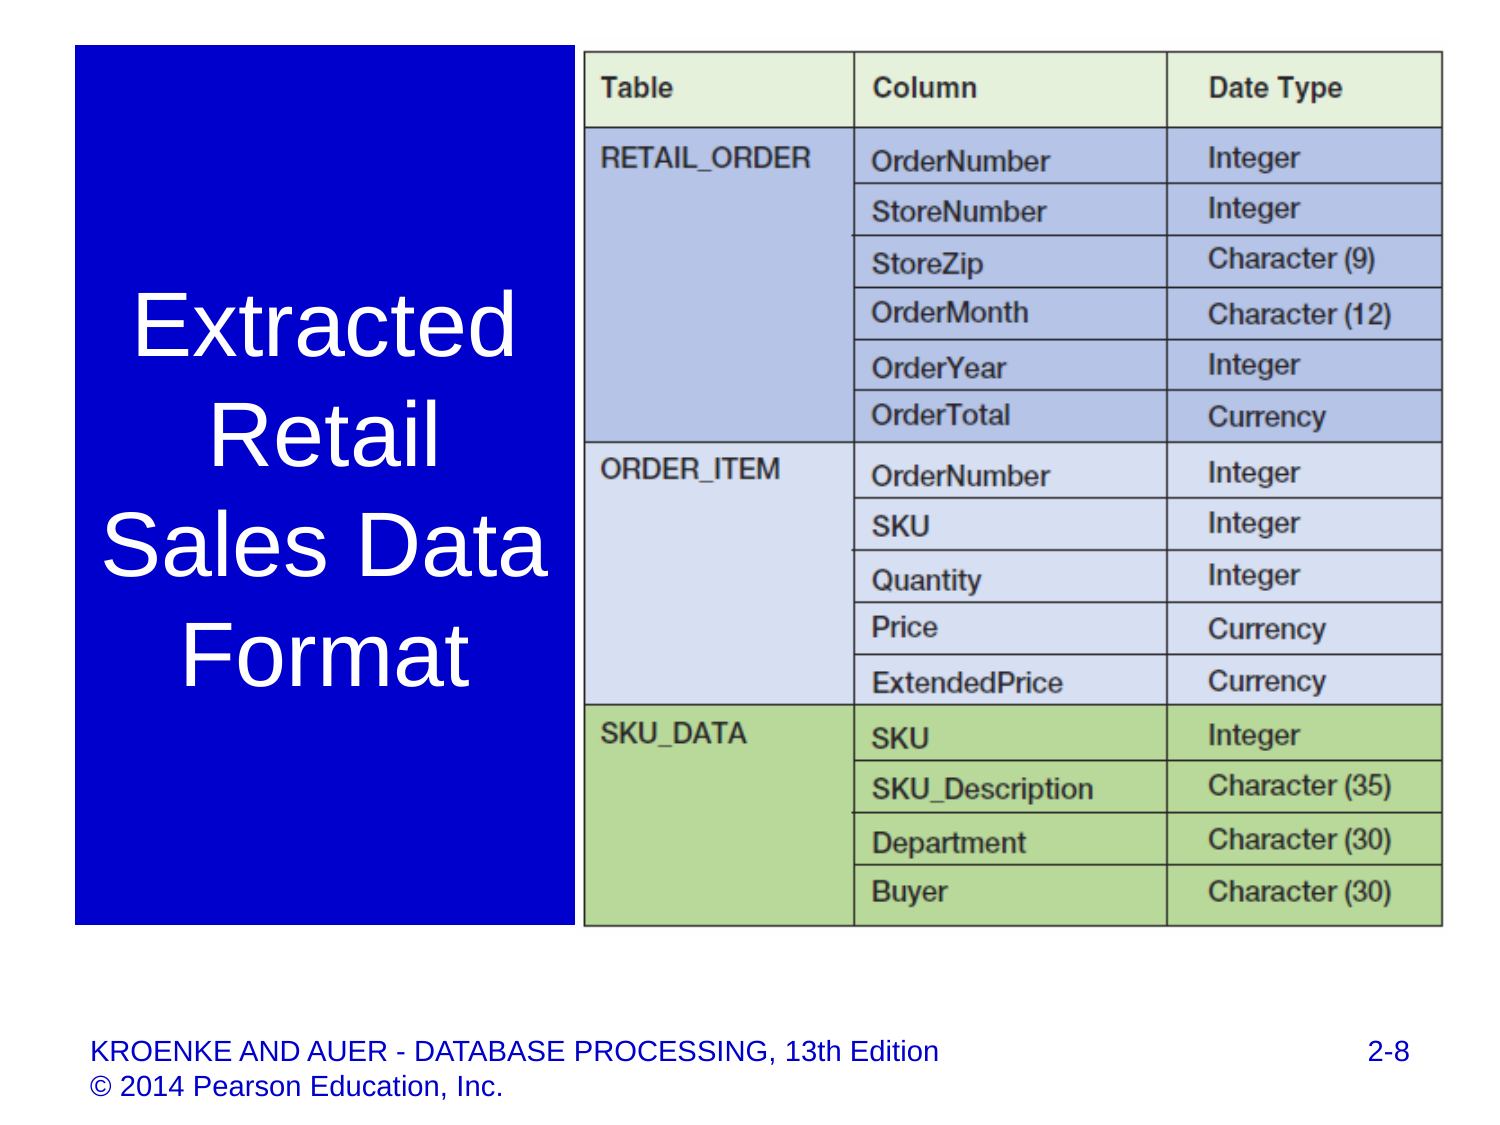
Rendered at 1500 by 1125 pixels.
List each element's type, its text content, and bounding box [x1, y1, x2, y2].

slide_number 2-8 [1249, 1024, 1426, 1103]
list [574, 37, 1447, 938]
footer KROENKE AND AUER - DATABASE PROCESSING, 13th Edition © 2014 Pearson Education, Inc. [74, 1024, 976, 1104]
title Extracted Retail Sales Data Format [74, 44, 569, 926]
